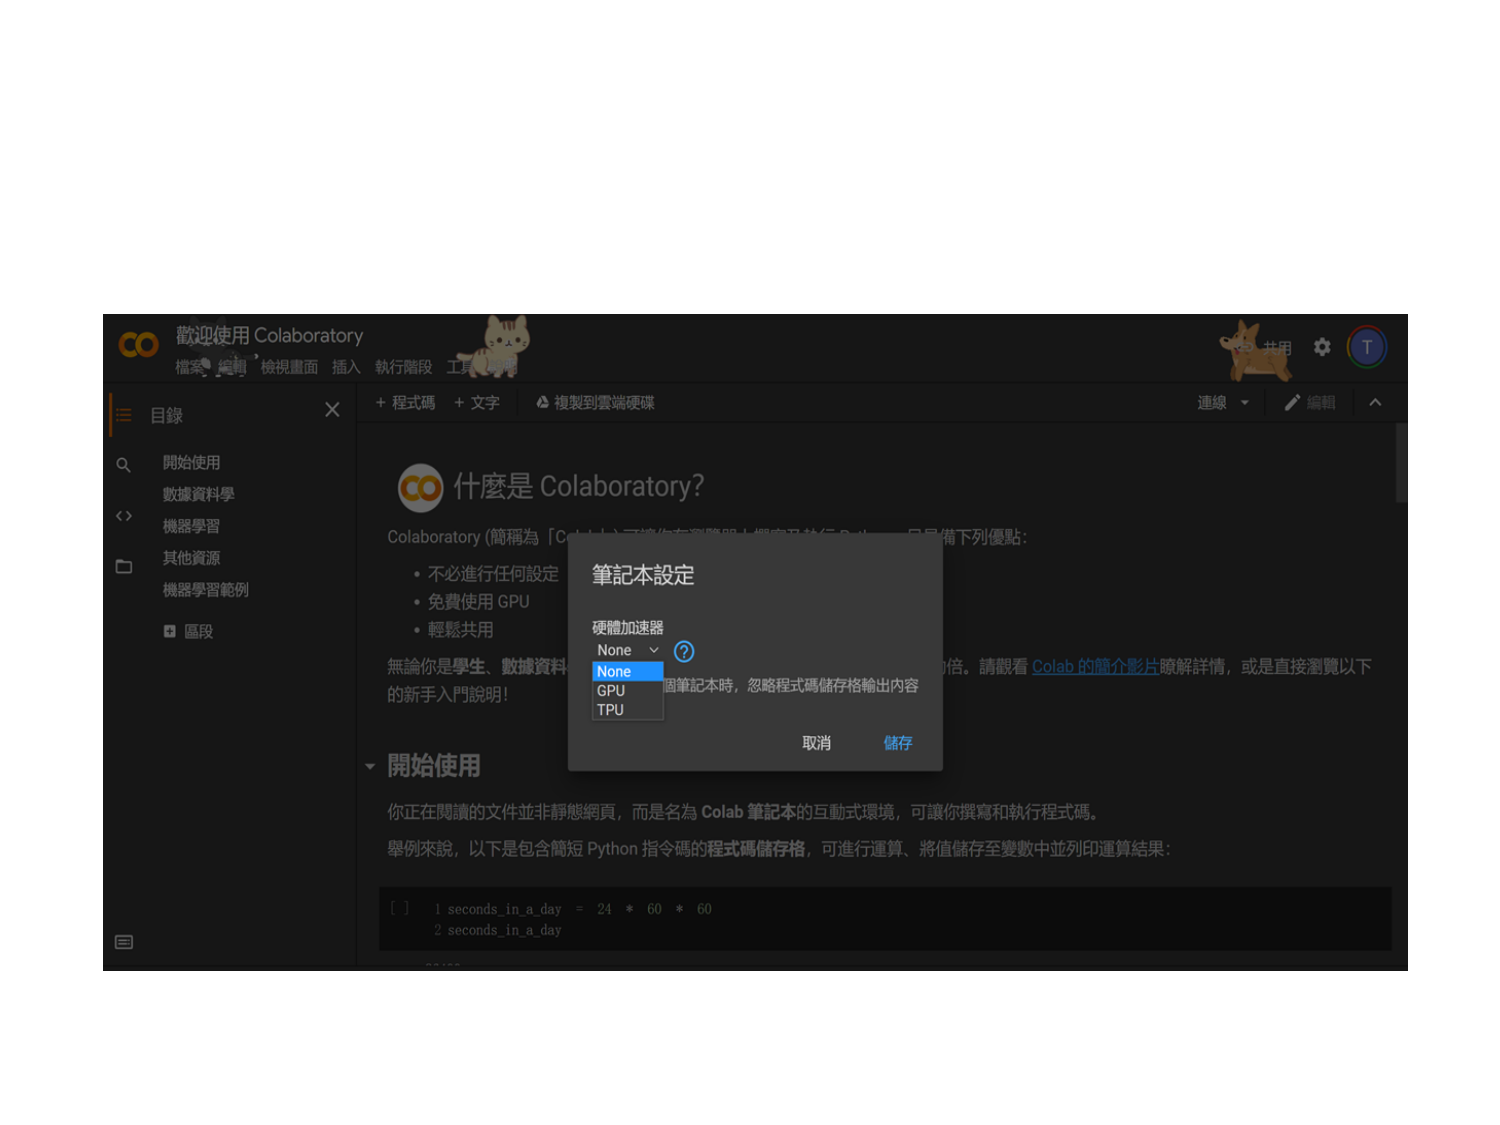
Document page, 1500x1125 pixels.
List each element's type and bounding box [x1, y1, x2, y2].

list [103, 314, 1408, 971]
